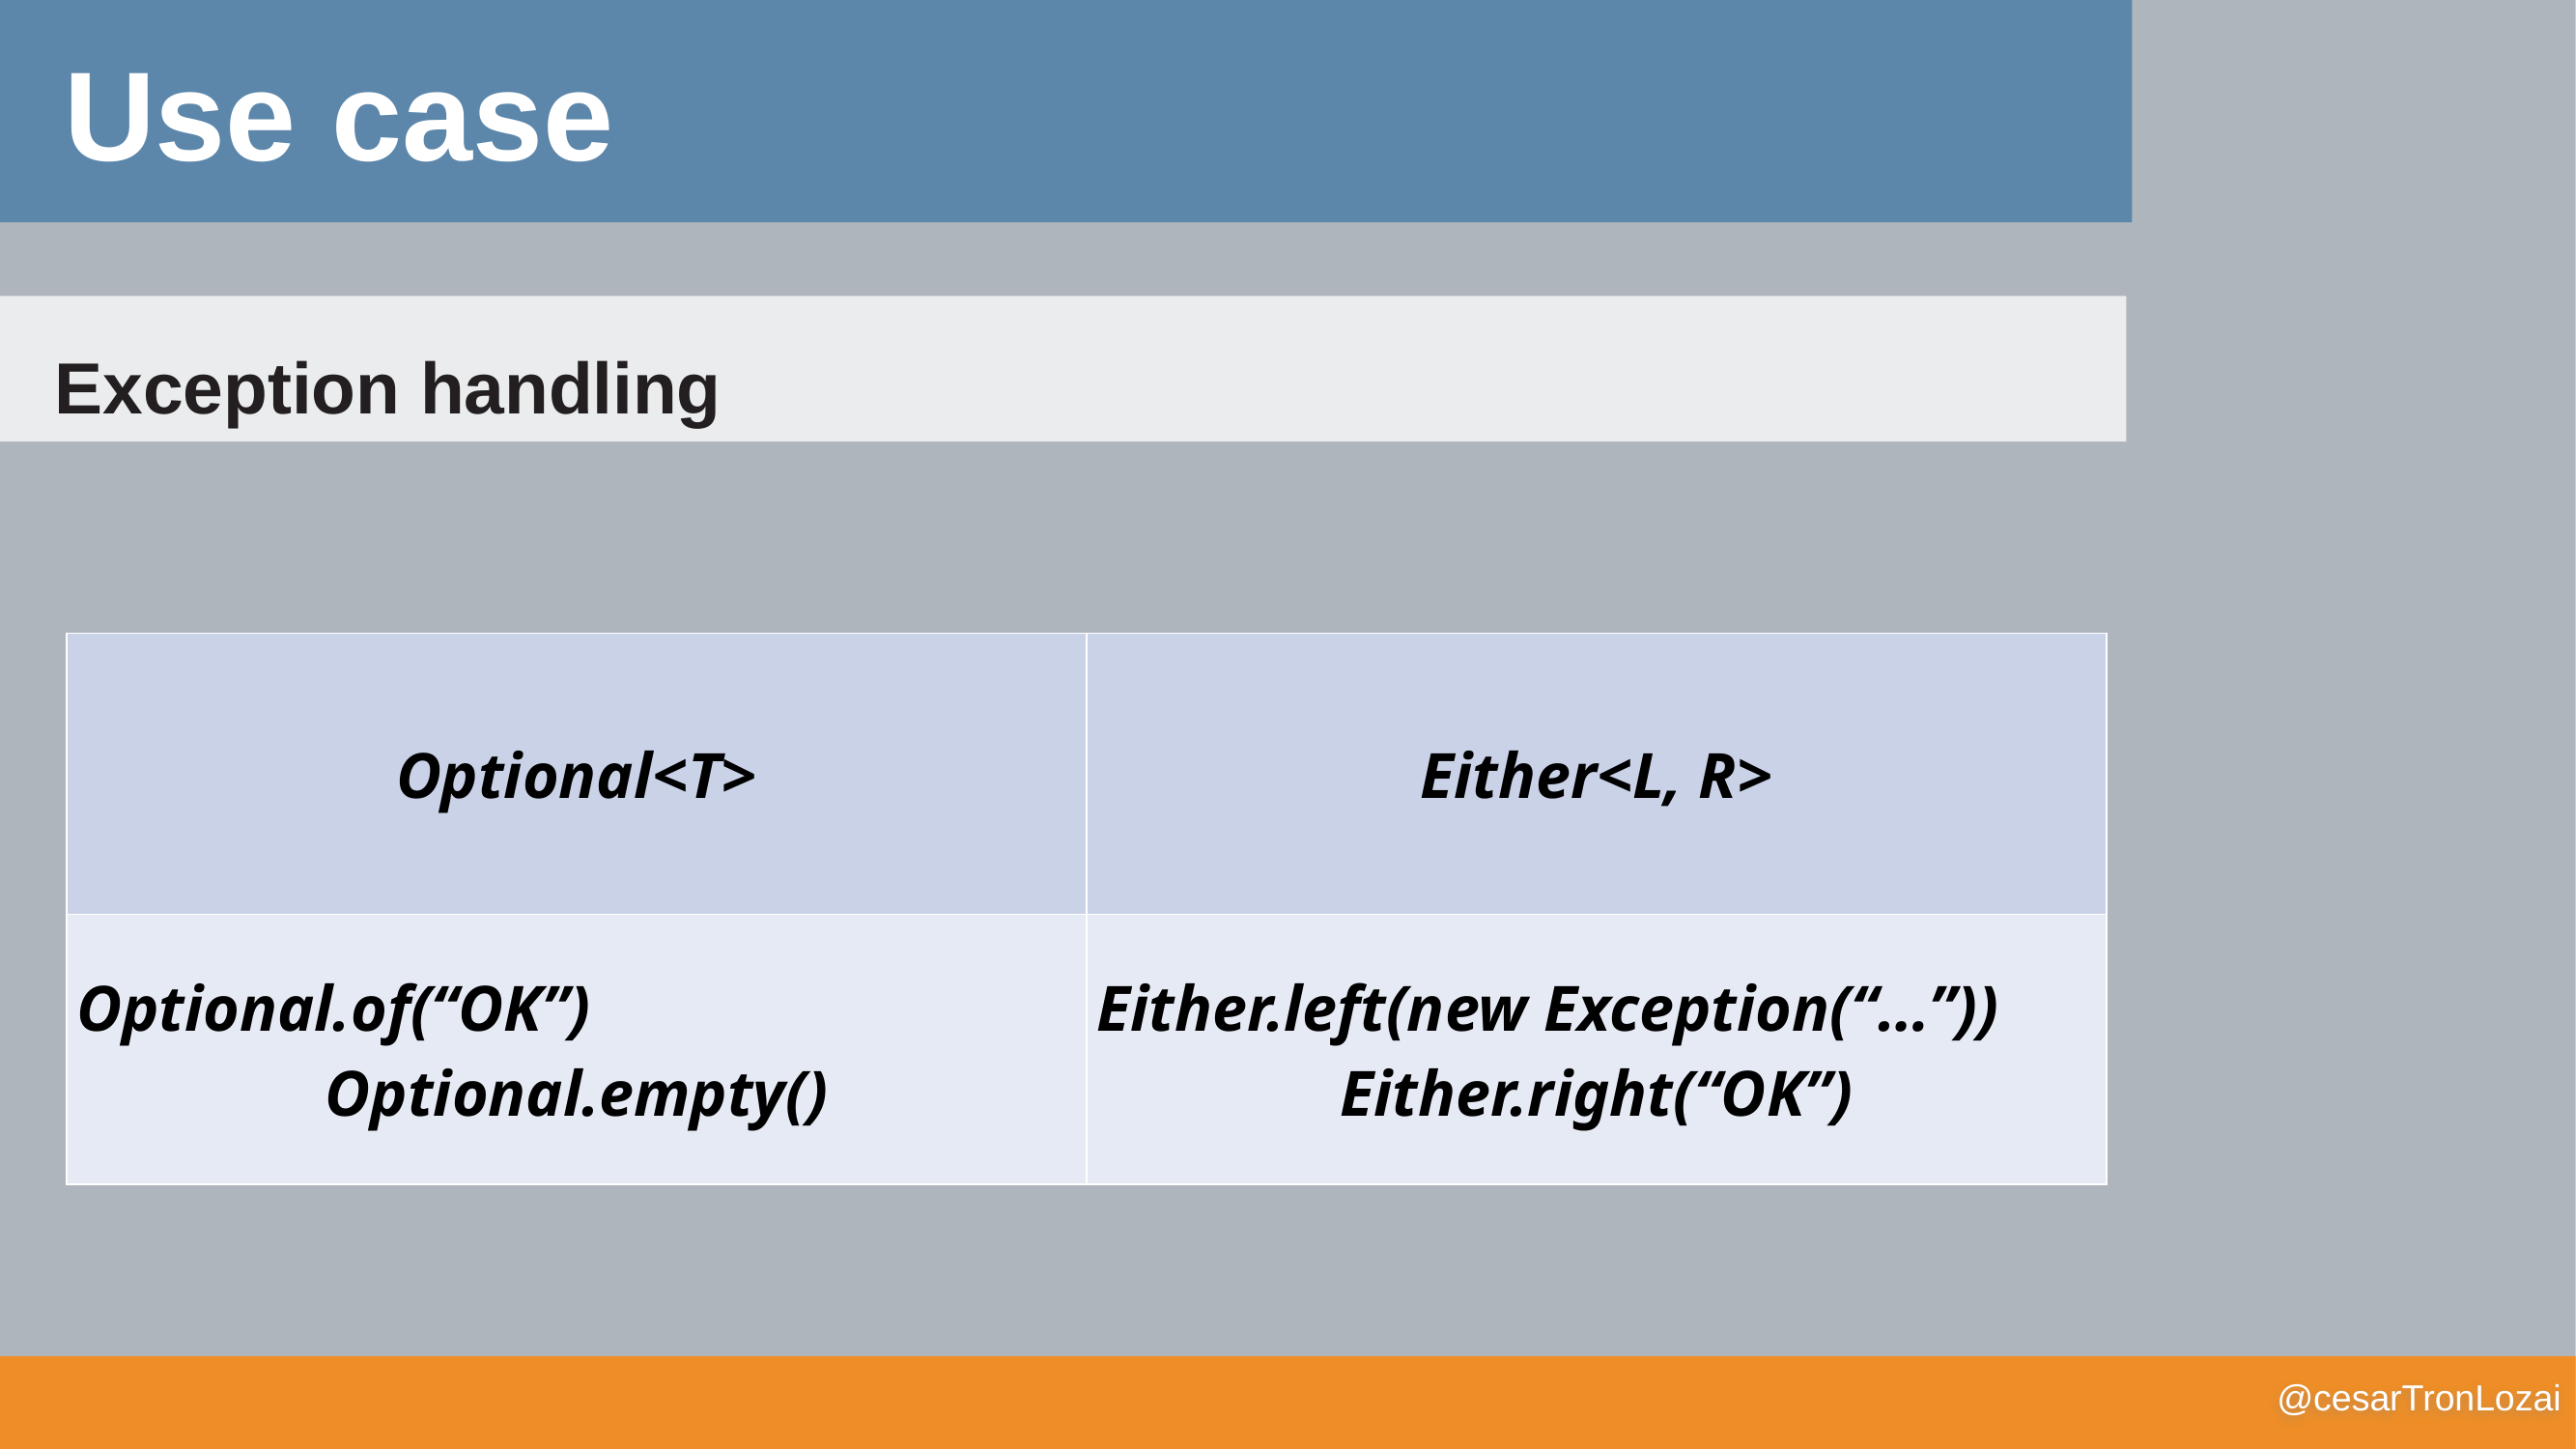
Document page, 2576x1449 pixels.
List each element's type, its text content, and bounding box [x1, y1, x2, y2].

table_cell Optional.of(“OK”) Optional.empty() [68, 915, 1086, 1183]
table_header Either<L, R> [1088, 634, 2106, 914]
title Use case [56, 0, 2376, 270]
text_box Exception handling [0, 296, 2127, 442]
table_header Optional<T> [68, 634, 1086, 914]
table_cell Either.left(new Exception(“…”)) Either.right(“OK”) [1088, 915, 2106, 1183]
